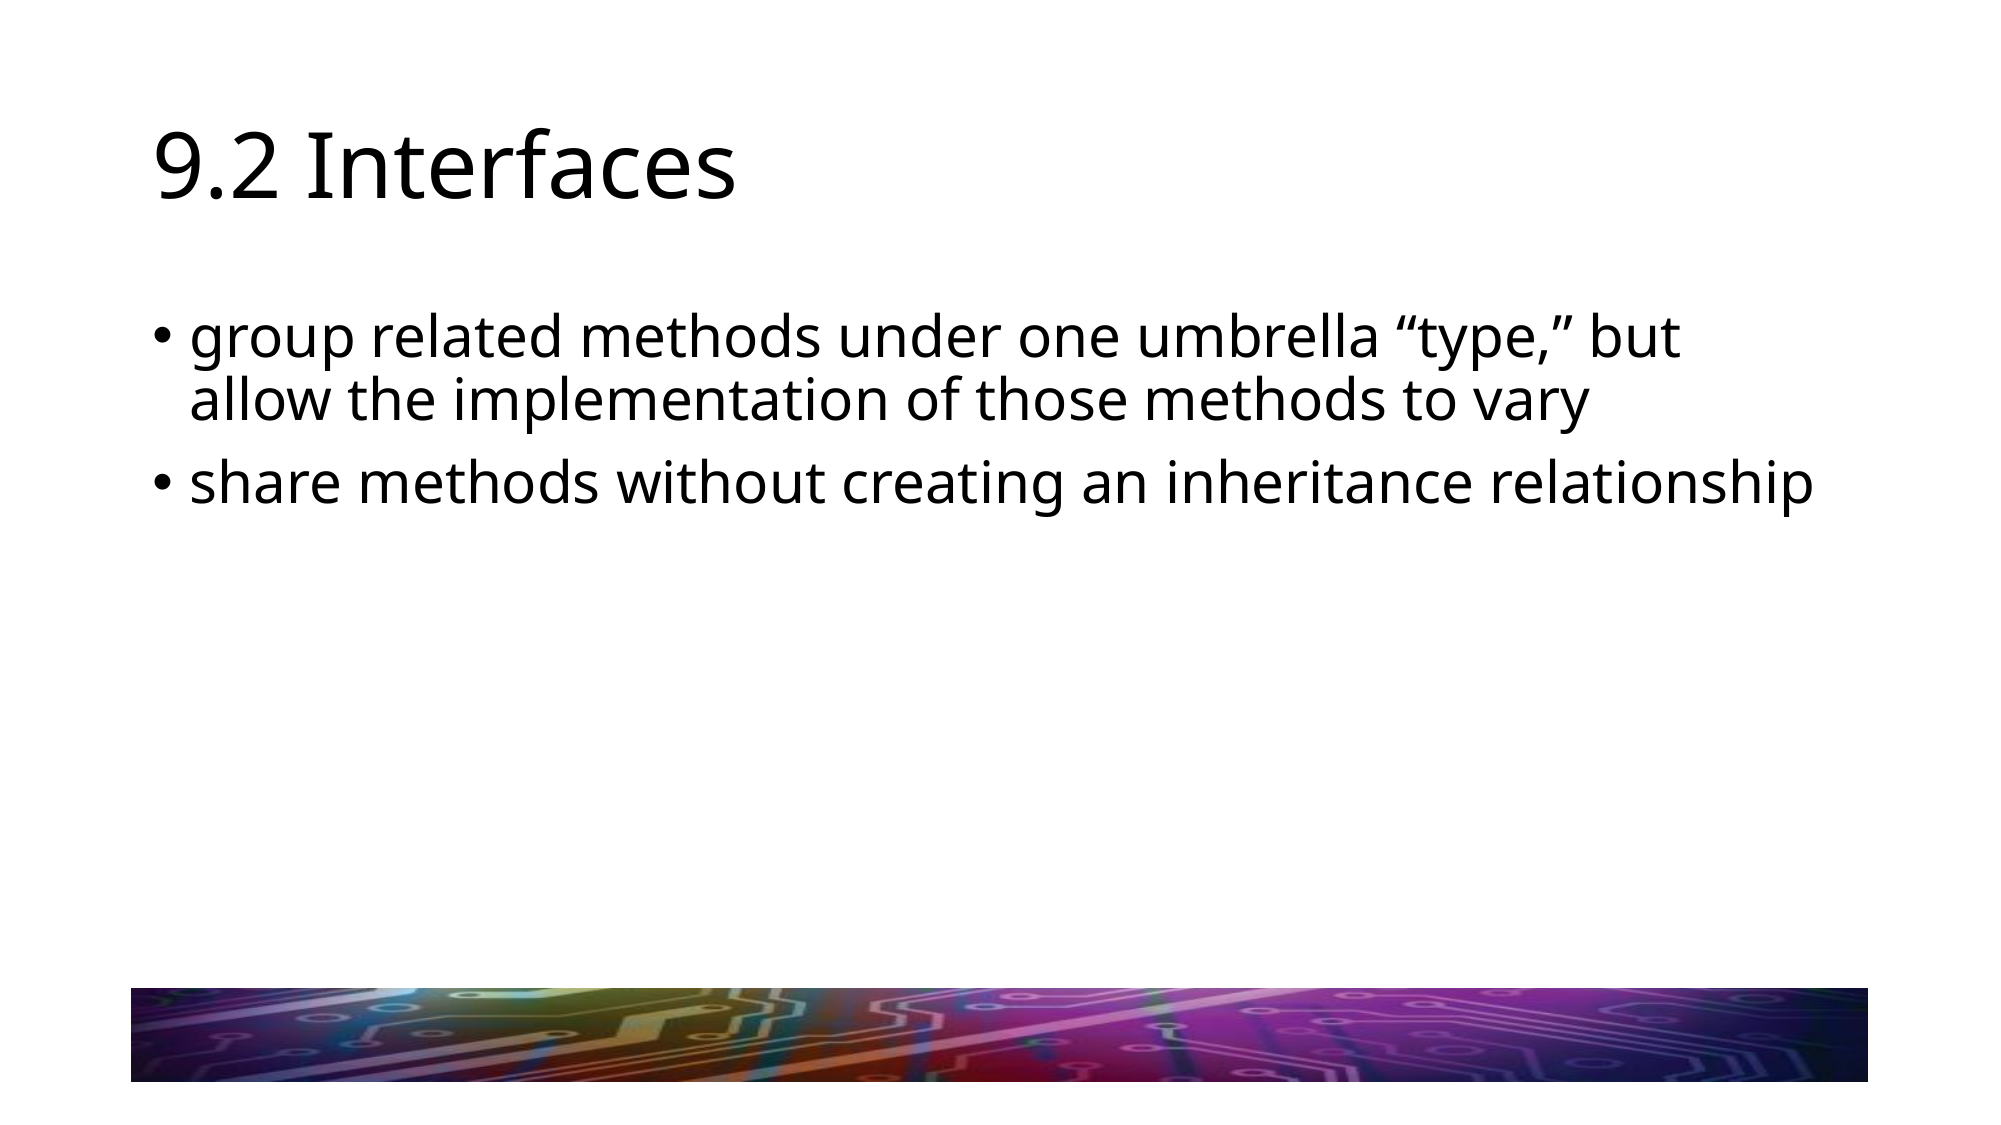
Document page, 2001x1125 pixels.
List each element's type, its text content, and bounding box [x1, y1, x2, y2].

picture [131, 988, 1869, 1083]
title 9.2 Interfaces [137, 59, 1863, 278]
list group related methods under one umbrella “type,” but allow the implementation of those methods to vary share methods without creating an inheritance relationship [137, 299, 1854, 960]
